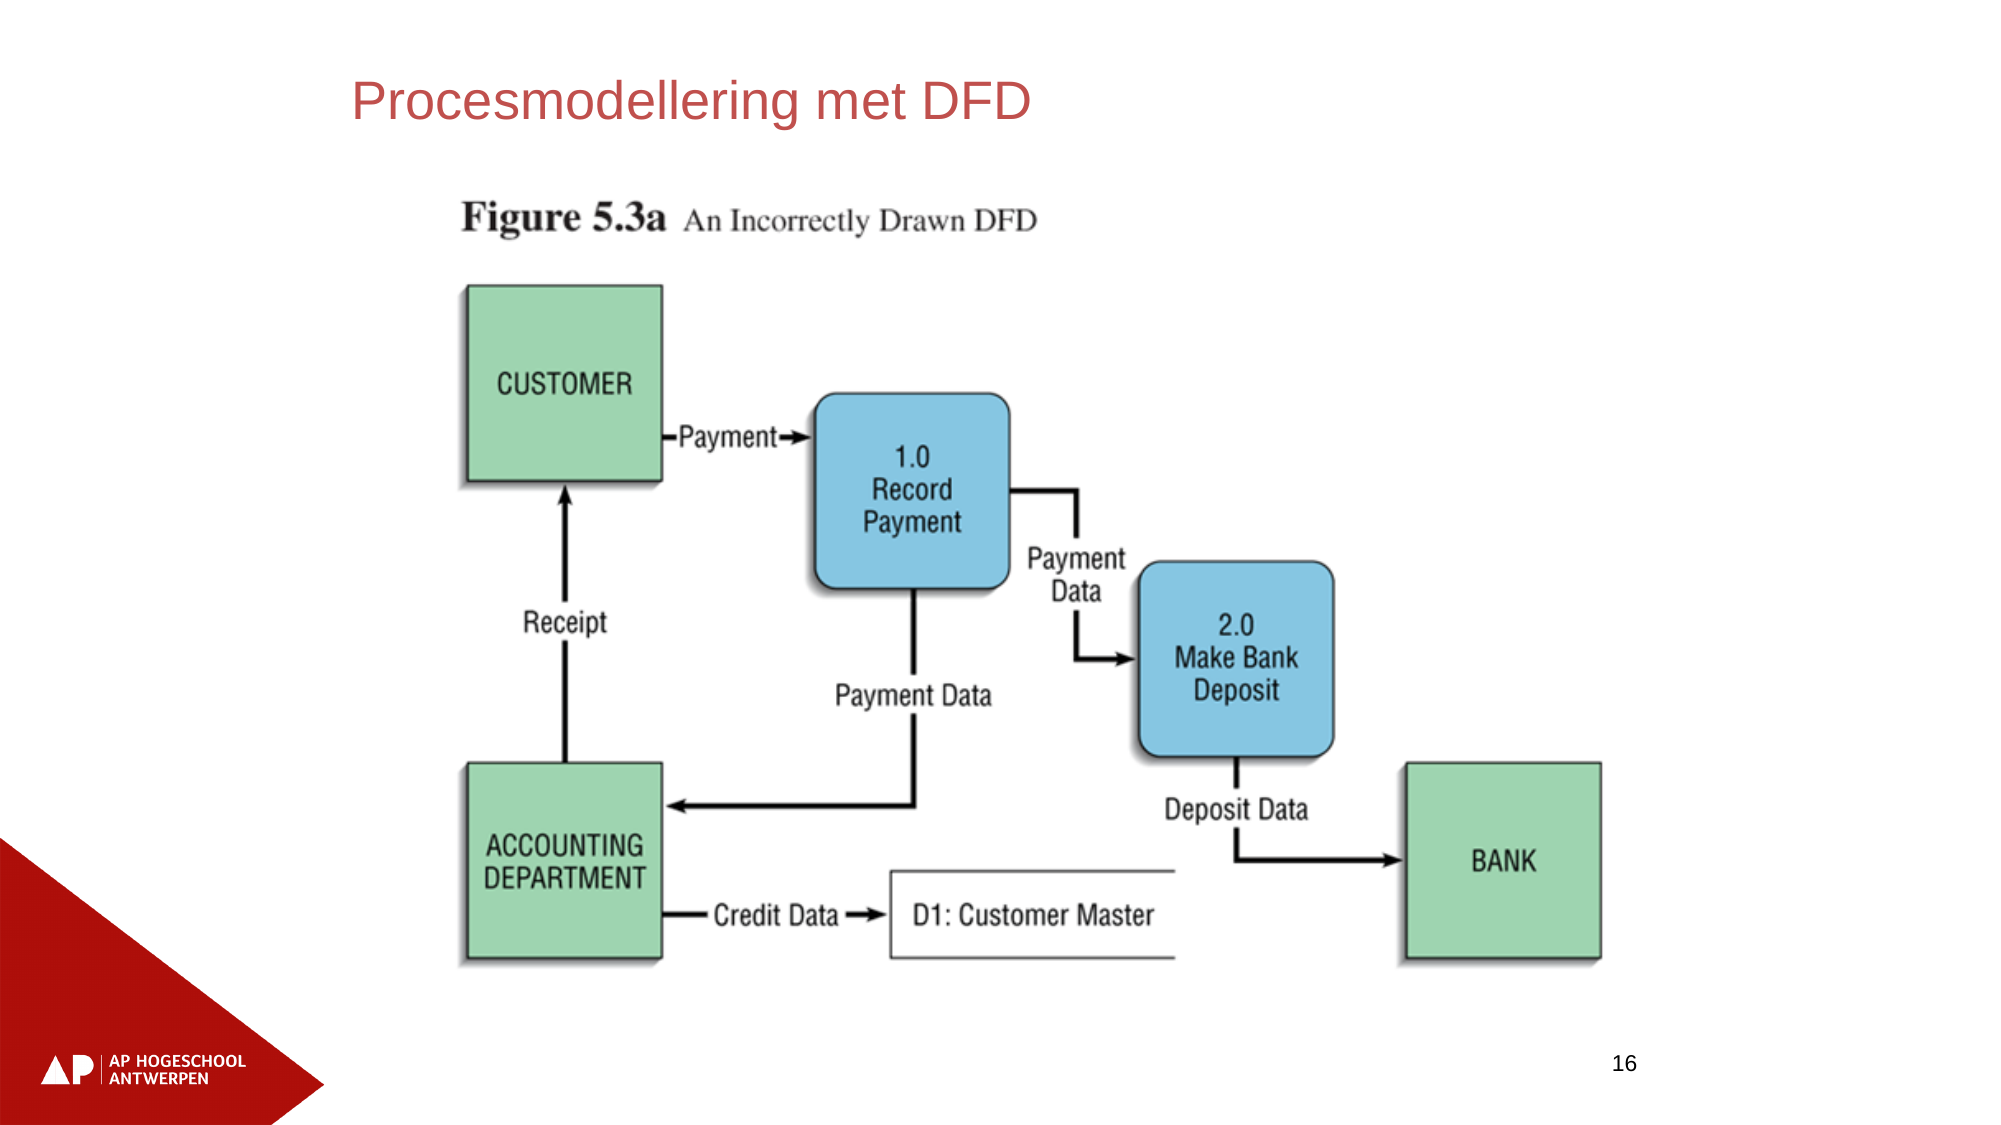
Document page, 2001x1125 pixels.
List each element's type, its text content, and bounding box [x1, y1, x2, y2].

text_box 16 [1324, 1024, 1638, 1100]
picture [0, 831, 328, 1125]
text_box Procesmodellering met DFD [351, 7, 1627, 196]
text_box [368, 217, 1716, 1023]
picture [420, 156, 1642, 1012]
